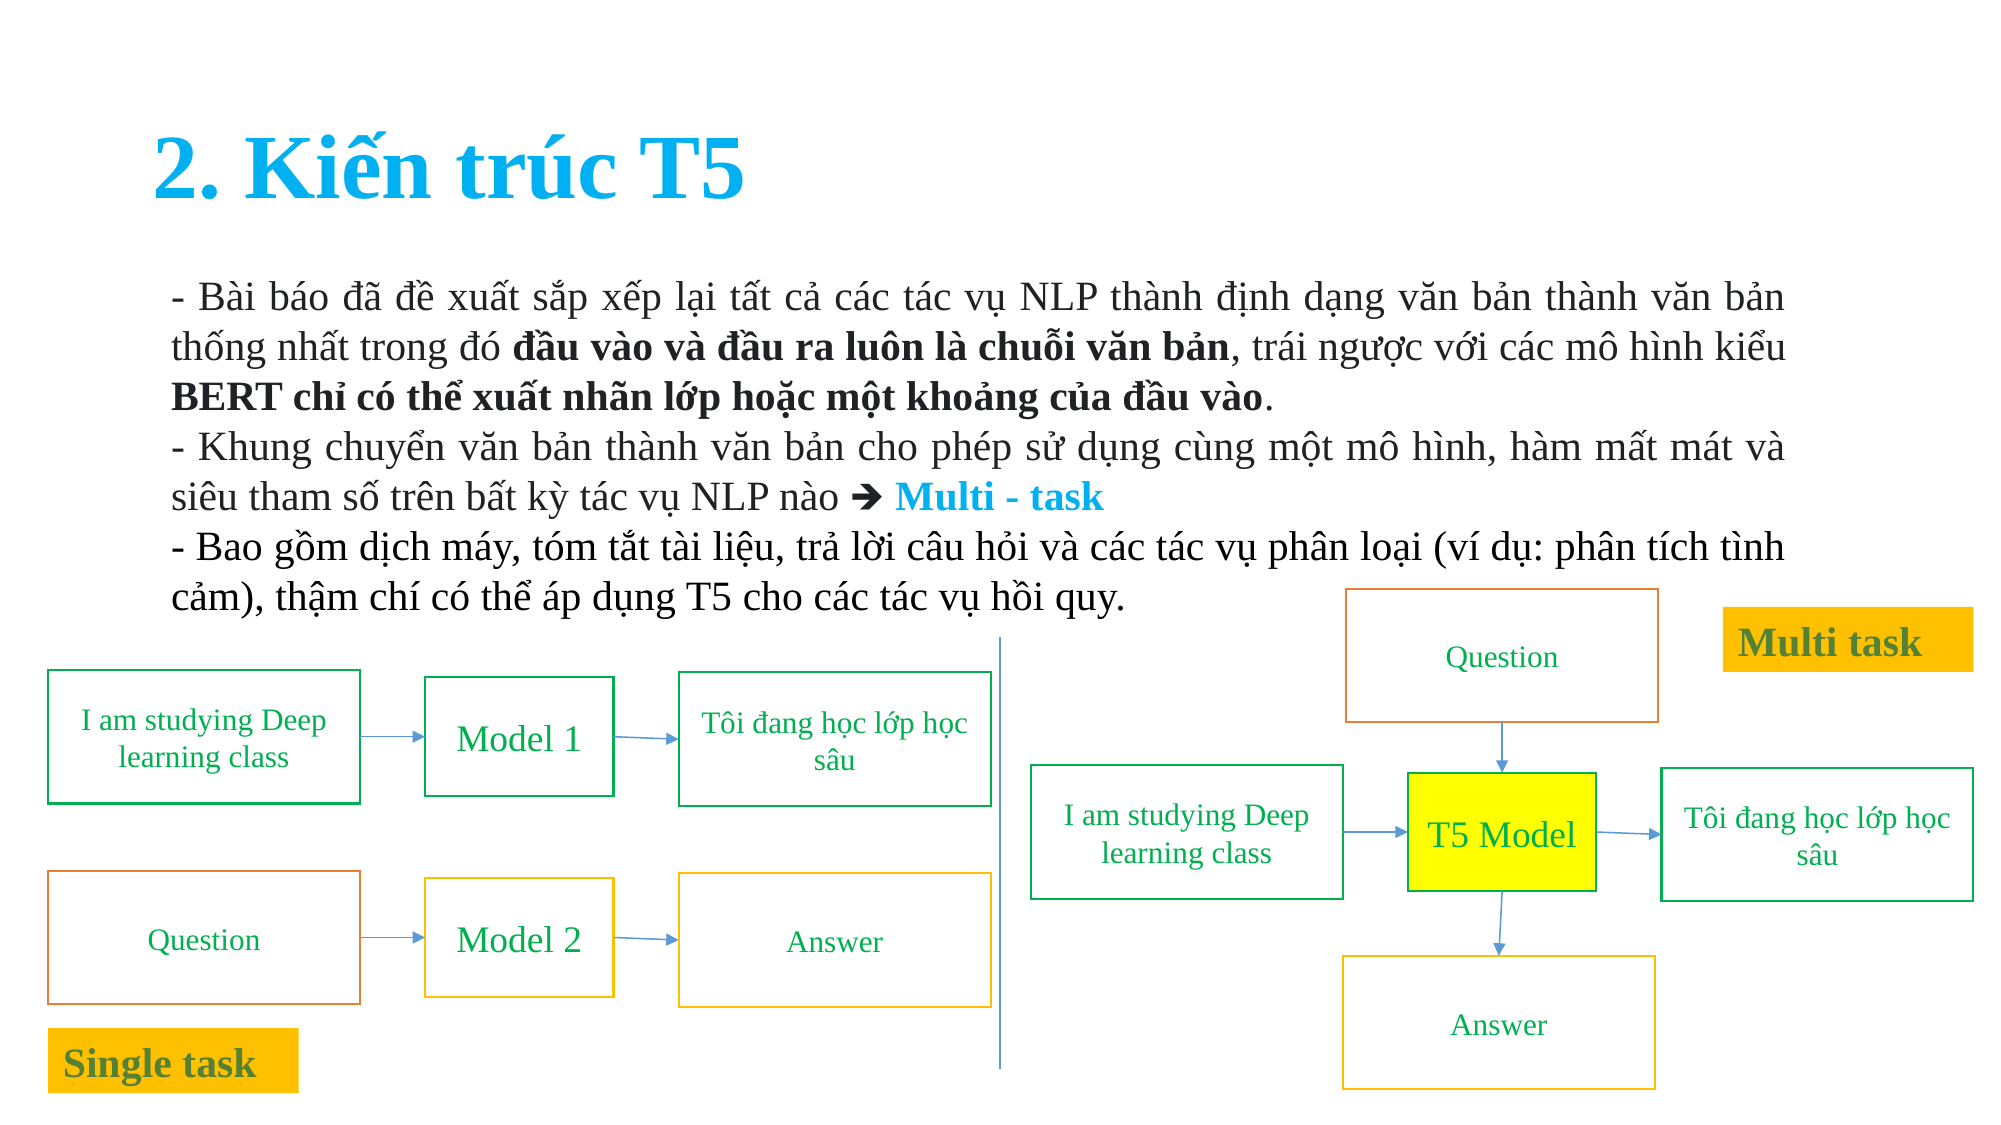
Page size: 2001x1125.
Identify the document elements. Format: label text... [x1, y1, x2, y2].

text_box Answer [678, 873, 991, 1007]
text_box Multi task [1722, 606, 1974, 672]
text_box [613, 736, 679, 740]
text_box Model 2 [425, 878, 614, 997]
text_box Question [1346, 588, 1659, 723]
text_box Model 1 [425, 677, 614, 797]
title 2. Kiến trúc T5 [137, 59, 1863, 278]
text_box Single task [48, 1028, 299, 1094]
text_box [1596, 831, 1662, 835]
text_box Tôi đang học lớp học sâu [678, 672, 991, 807]
text_box Tôi đang học lớp học sâu [1661, 767, 1974, 902]
text_box Question [48, 870, 360, 1005]
text_box T5 Model [1407, 772, 1597, 892]
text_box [613, 937, 679, 941]
text_box - Bài báo đã đề xuất sắp xếp lại tất cả các tác vụ NLP thành định dạng văn bản thành văn bản thống nhất trong đó đầu vào và đầu ra luôn là chuỗi văn bản, trái ngược với các mô hình kiểu BERT chỉ có thể xuất nhãn lớp hoặc một khoảng của đầu vào. - Khung chuyển văn bản thành văn bản cho phép sử dụng cùng một mô hình, hàm mất mát và siêu tham số trên bất kỳ tác vụ NLP nào 🡺 Multi - task - Bao gồm dịch máy, tóm tắt tài liệu, trả lời câu hỏi và các tác vụ phân loại (ví dụ: phân tích tình cảm), thậm chí có thể áp dụng T5 cho các tác vụ hồi quy. [156, 261, 1803, 727]
text_box I am studying Deep learning class [1030, 765, 1343, 899]
text_box I am studying Deep learning class [48, 669, 360, 804]
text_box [1498, 891, 1503, 956]
text_box Answer [1342, 955, 1655, 1090]
